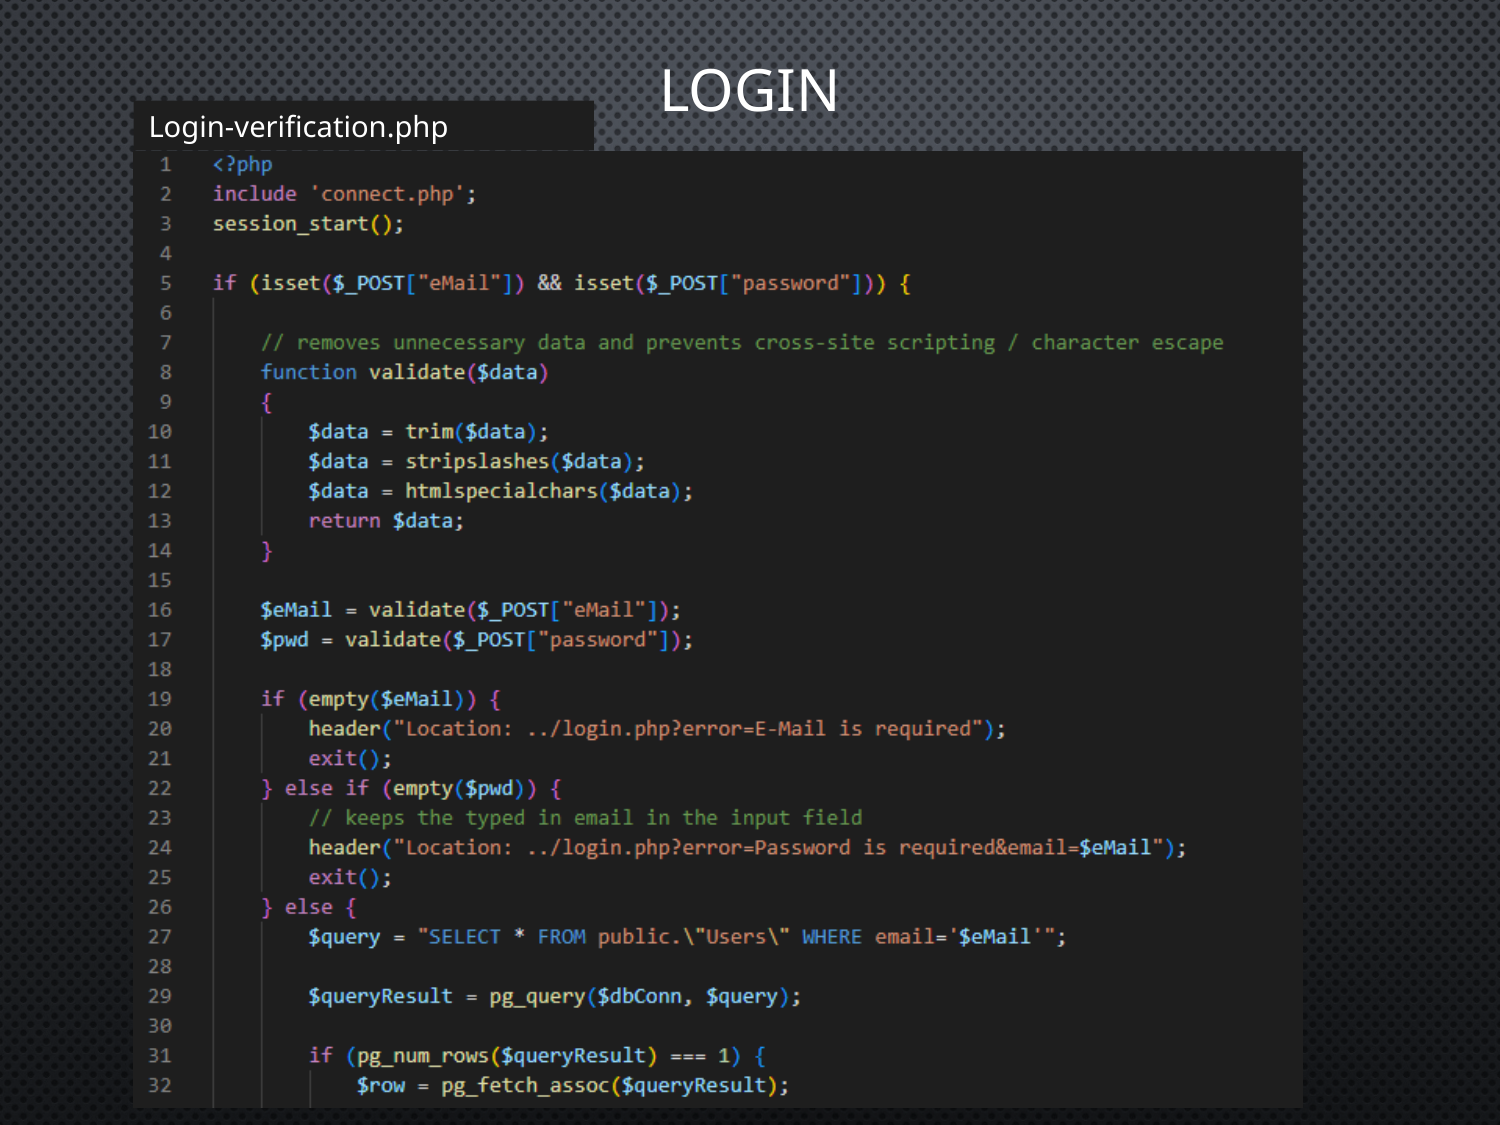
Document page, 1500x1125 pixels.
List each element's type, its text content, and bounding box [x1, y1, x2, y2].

text_box Login-verification.php [133, 100, 594, 150]
title Login [134, 36, 1367, 141]
picture [133, 150, 1303, 1108]
